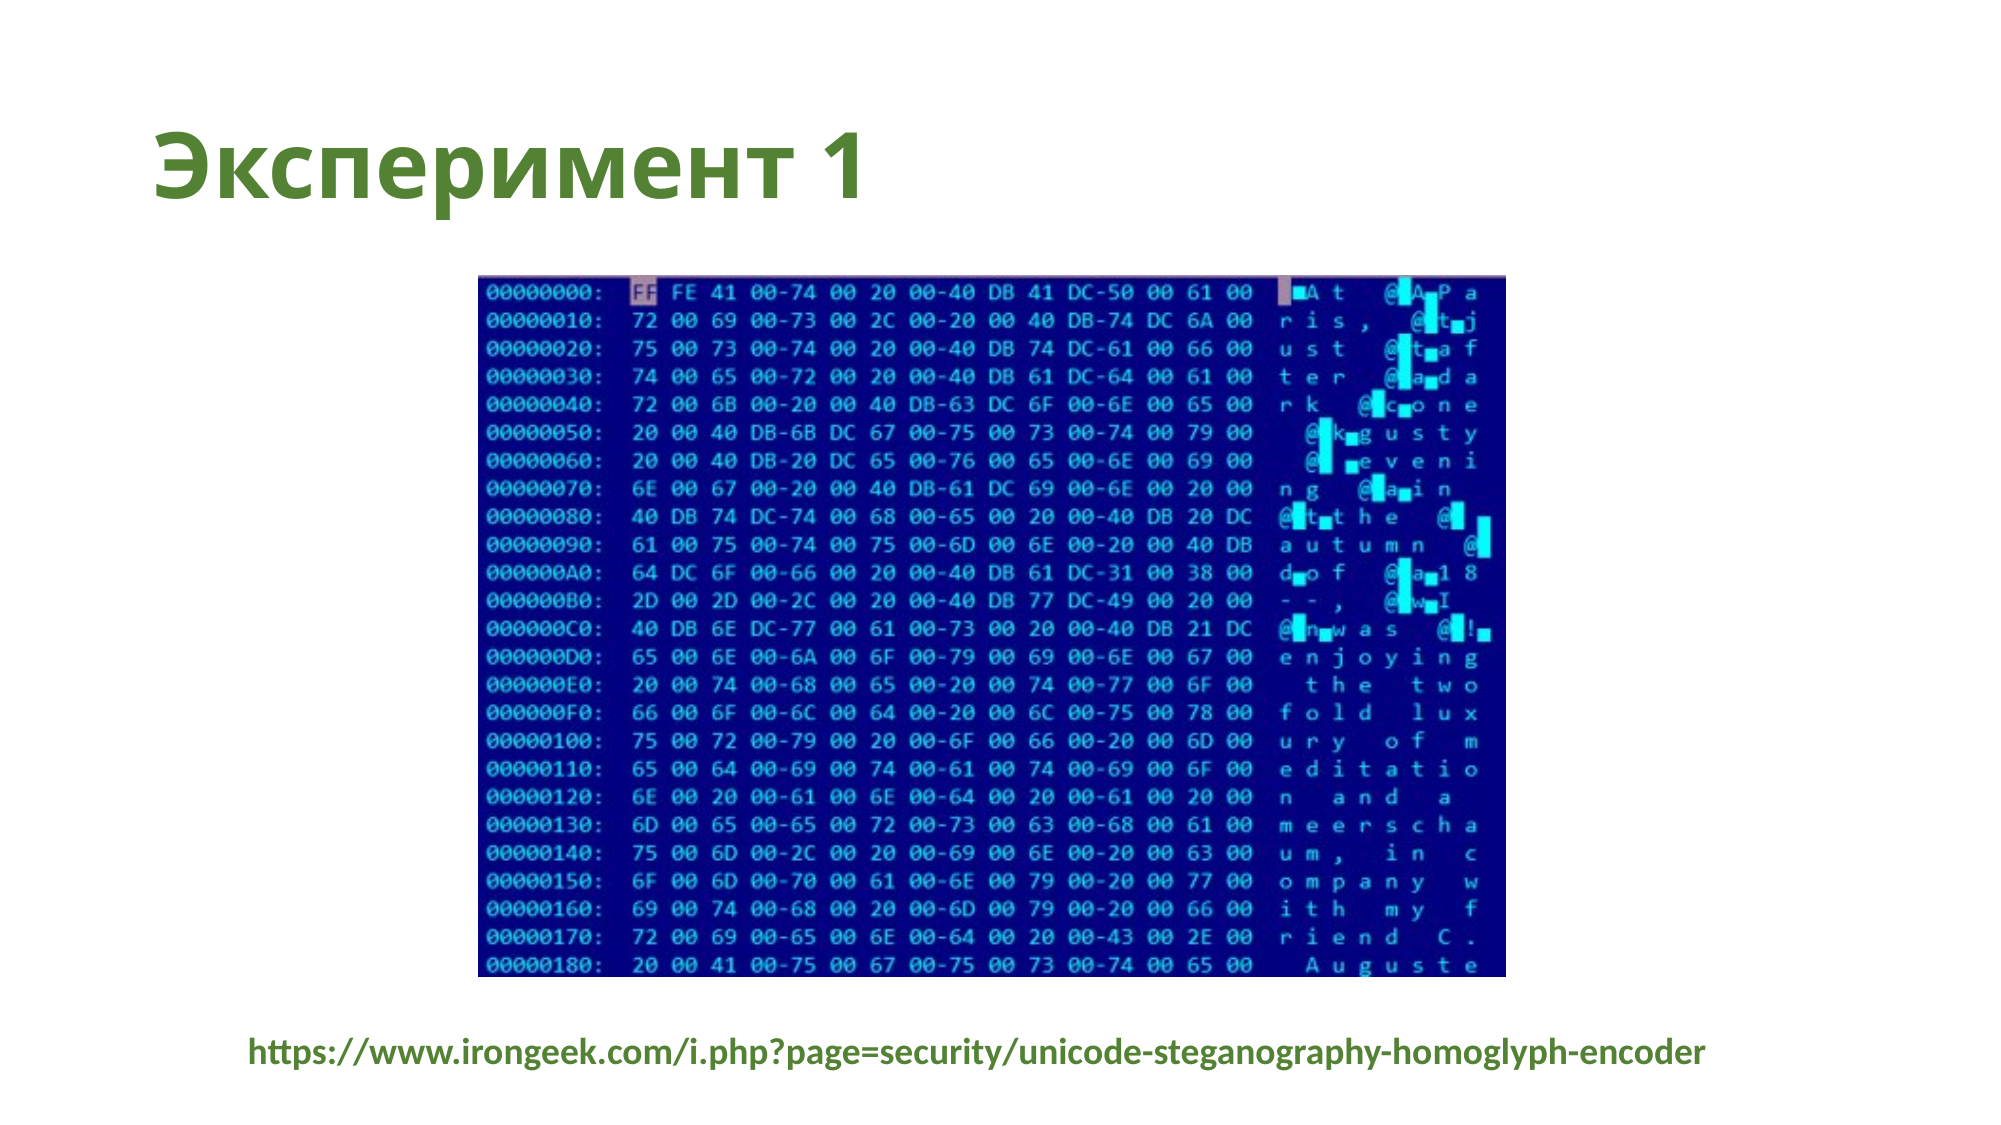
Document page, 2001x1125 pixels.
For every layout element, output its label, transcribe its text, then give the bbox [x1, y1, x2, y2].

title Эксперимент 1 [137, 59, 1863, 278]
text_box https://www.irongeek.com/i.php?page=security/unicode-steganography-homoglyph-encoder [205, 1019, 1750, 1080]
picture [478, 275, 1506, 977]
